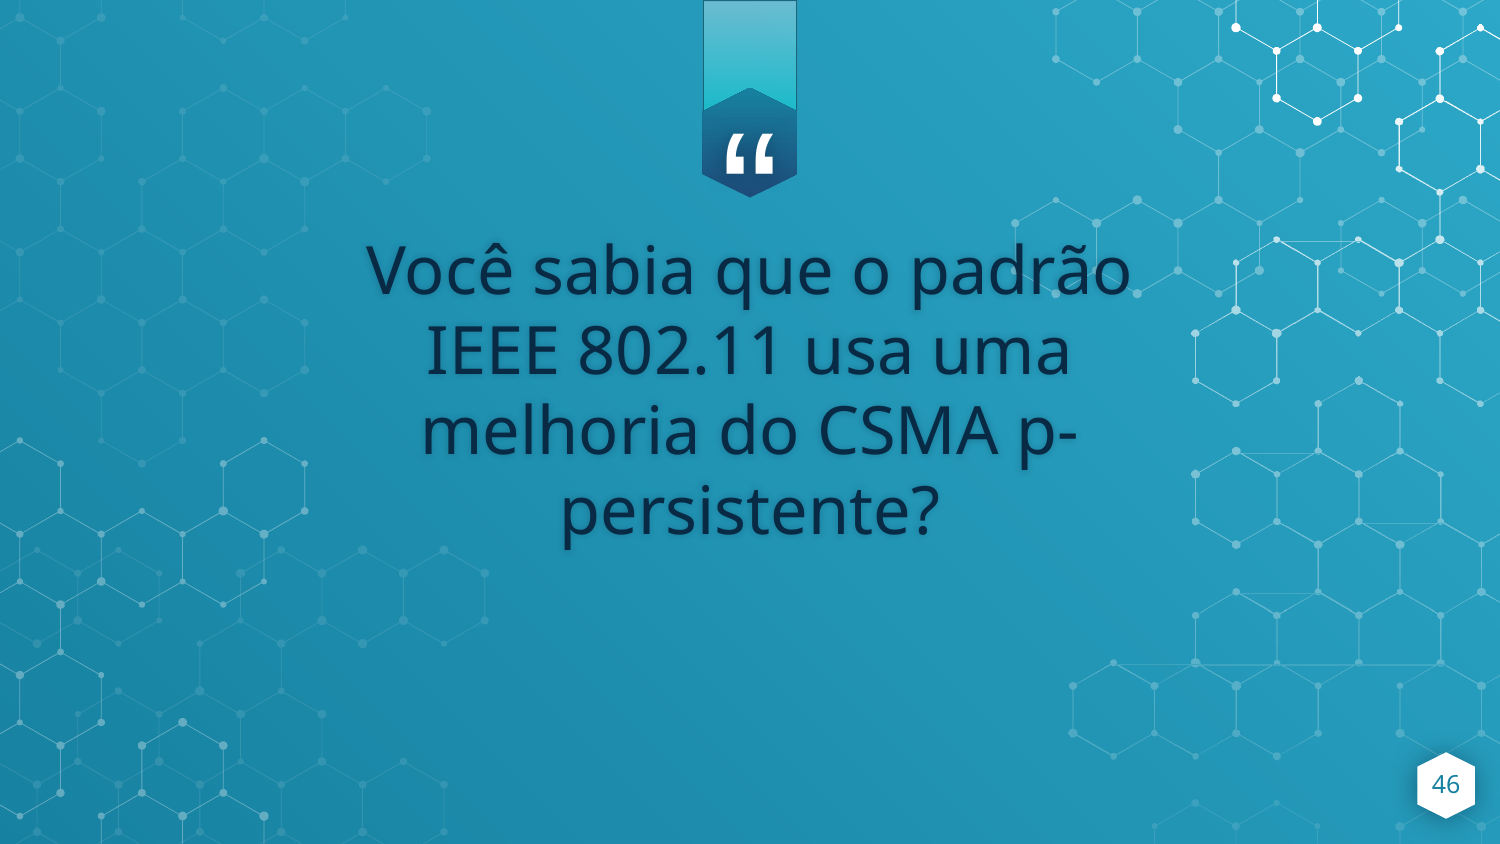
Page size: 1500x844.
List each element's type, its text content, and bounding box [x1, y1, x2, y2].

list Você sabia que o padrão IEEE 802.11 usa uma melhoria do CSMA p-persistente? [324, 227, 1176, 727]
slide_number ‹#› [1417, 752, 1475, 819]
